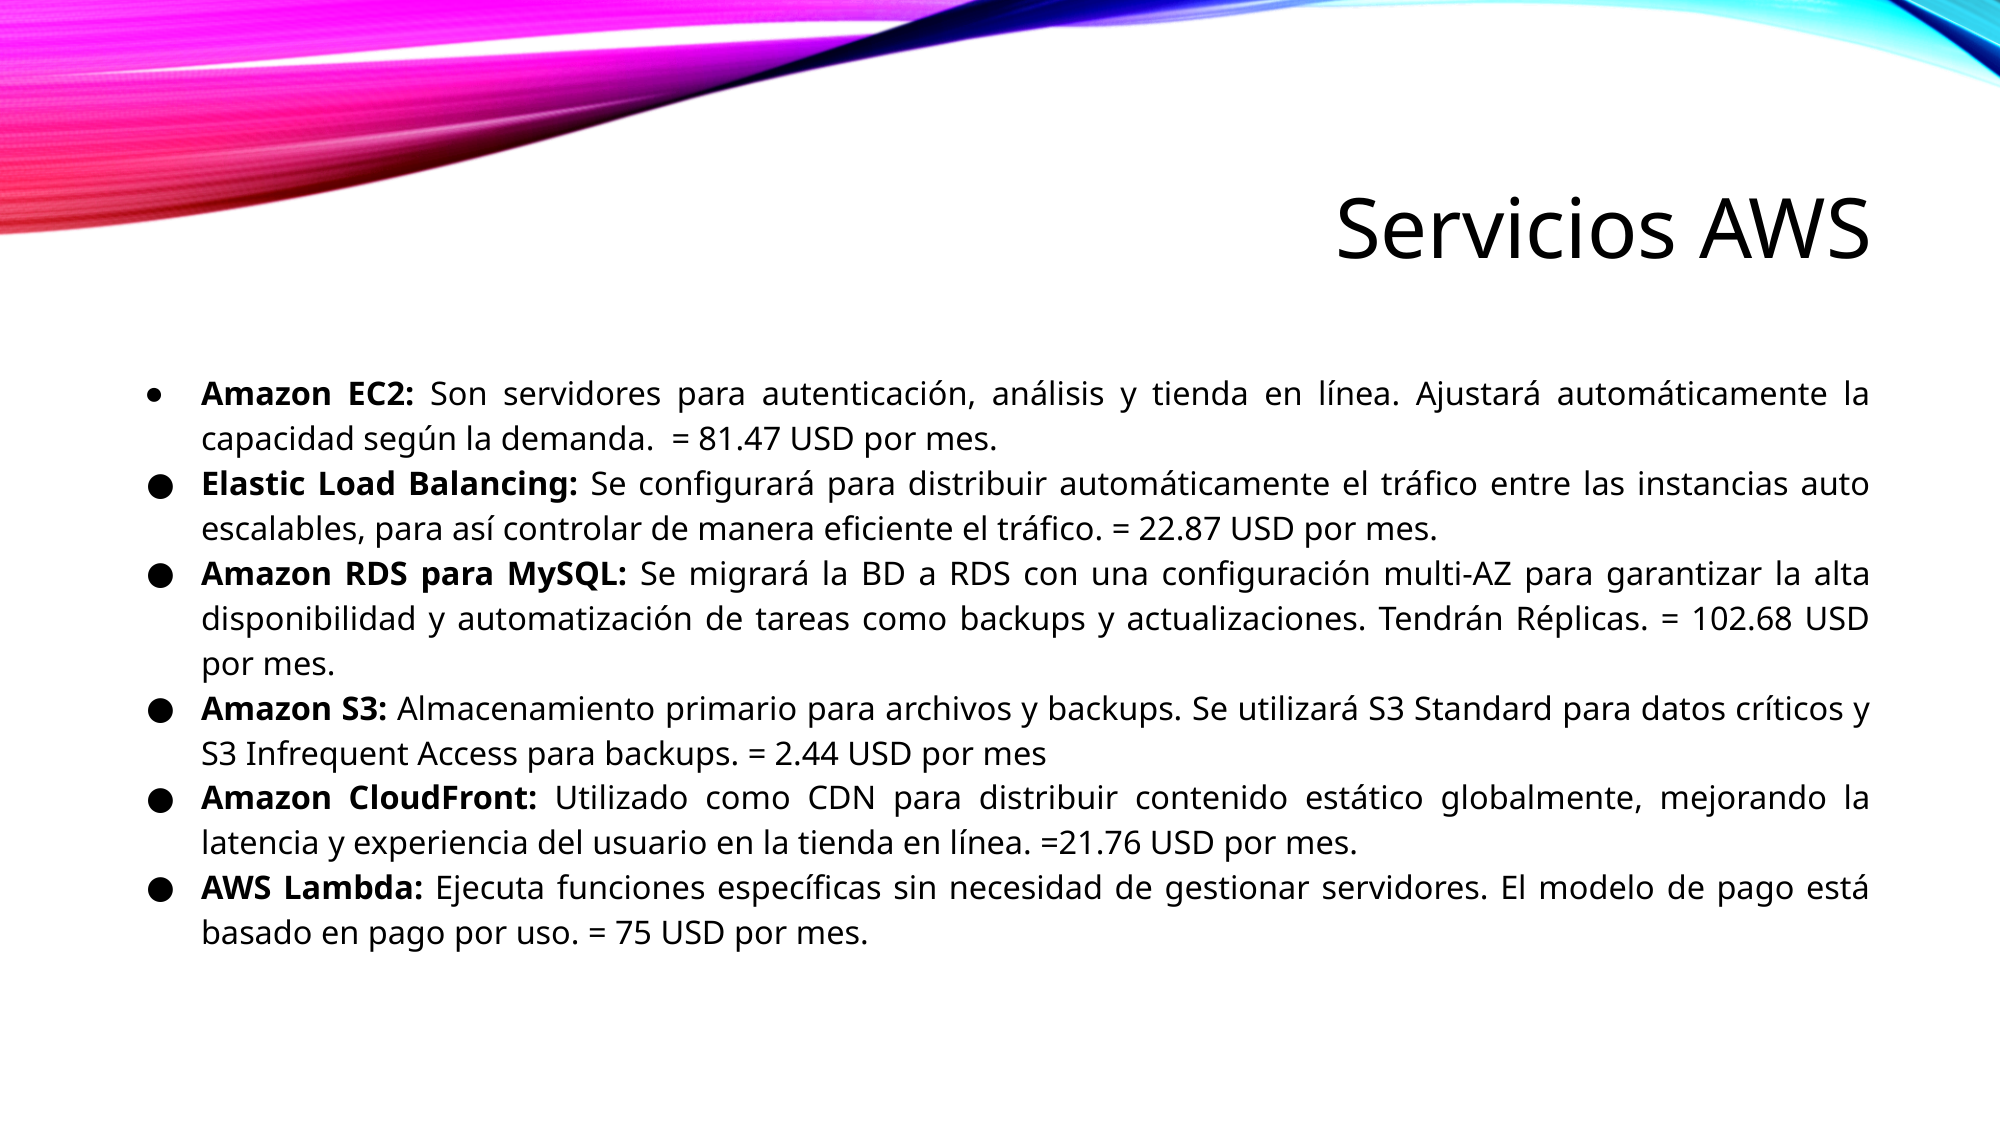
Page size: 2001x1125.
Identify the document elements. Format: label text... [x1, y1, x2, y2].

picture [1910, 0, 2000, 45]
picture [1890, 0, 2000, 75]
list Amazon EC2: Son servidores para autenticación, análisis y tienda en línea. Ajustará automáticamente la capacidad según la demanda. = 81.47 USD por mes. Elastic Load Balancing: Se configurará para distribuir automáticamente el tráfico entre las instancias auto escalables, para así controlar de manera eficiente el tráfico. = 22.87 USD por mes. Amazon RDS para MySQL: Se migrará la BD a RDS con una configuración multi-AZ para garantizar la alta disponibilidad y automatización de tareas como backups y actualizaciones. Tendrán Réplicas. = 102.68 USD por mes. Amazon S3: Almacenamiento primario para archivos y backups. Se utilizará S3 Standard para datos críticos y S3 Infrequent Access para backups. = 2.44 USD por mes Amazon CloudFront: Utilizado como CDN para distribuir contenido estático globalmente, mejorando la latencia y experiencia del usuario en la tienda en línea. =21.76 USD por mes. AWS Lambda: Ejecuta funciones específicas sin necesidad de gestionar servidores. El modelo de pago está basado en pago por uso. = 75 USD por mes. [112, 360, 1888, 959]
title Servicios AWS [474, 125, 1888, 338]
picture [0, 0, 2000, 237]
